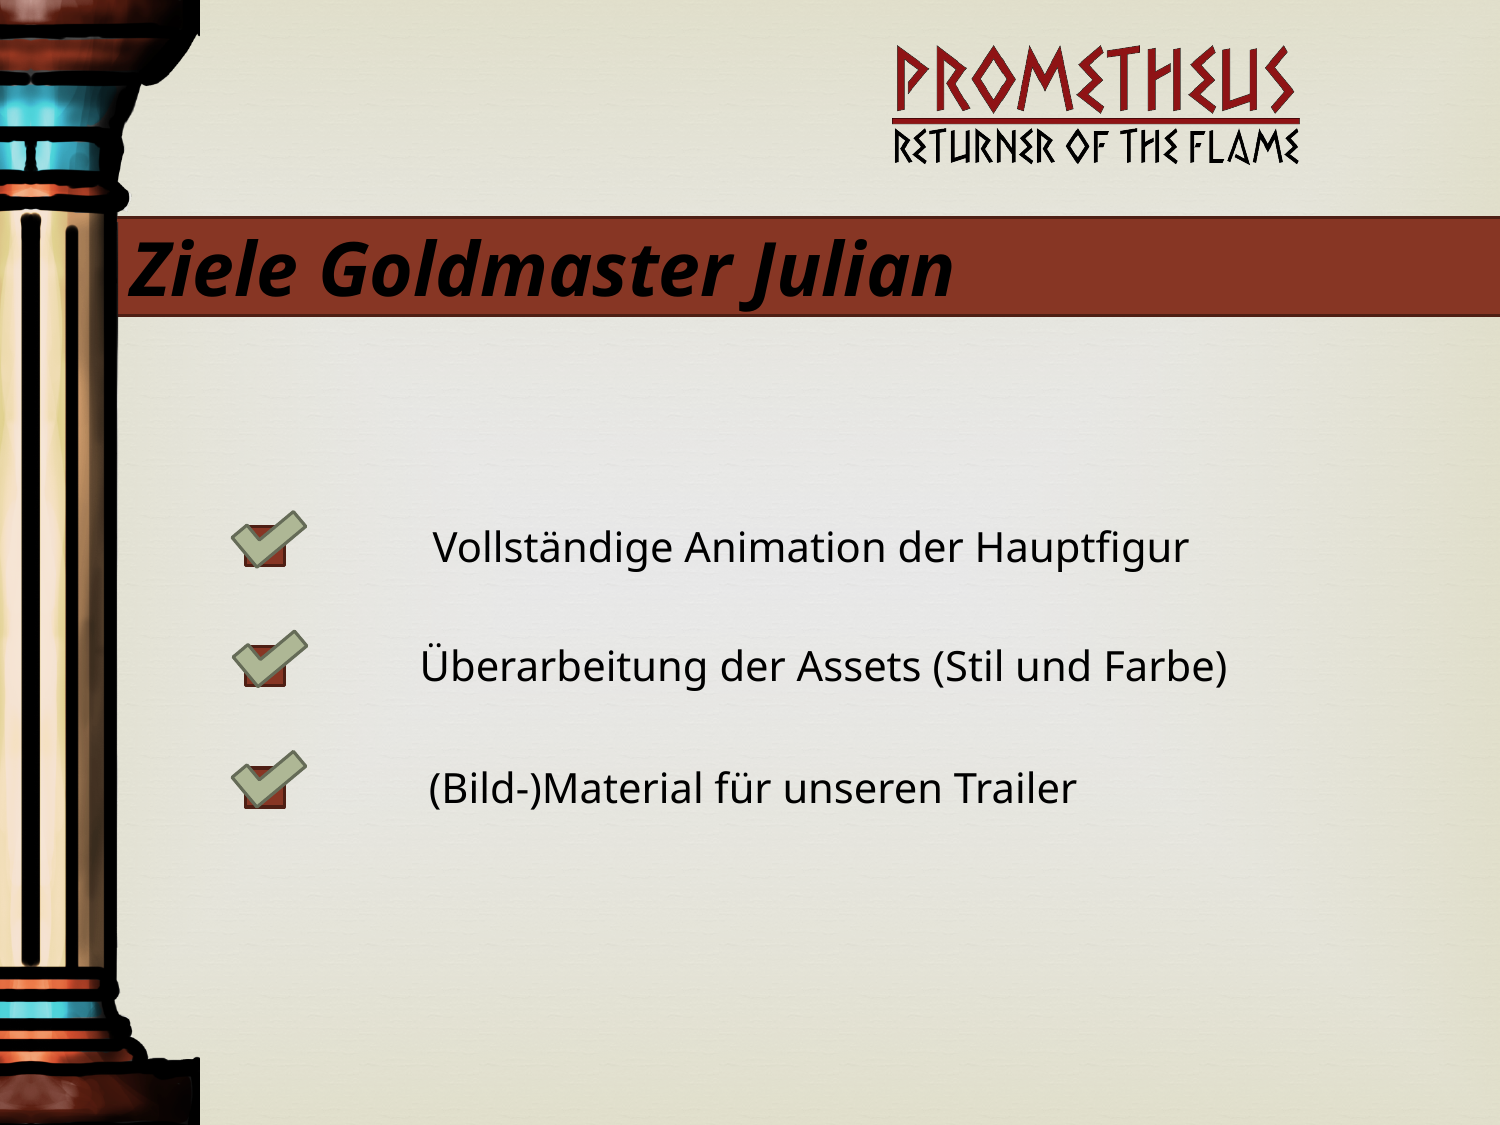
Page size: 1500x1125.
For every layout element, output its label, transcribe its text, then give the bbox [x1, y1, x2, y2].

text_box [244, 674, 255, 687]
text_box [250, 525, 273, 537]
text_box [261, 546, 286, 567]
picture [0, 0, 200, 1125]
text_box [262, 667, 286, 687]
text_box [252, 645, 274, 656]
text_box [244, 556, 253, 567]
text_box Überarbeitung der Assets (Stil und Farbe) [404, 632, 1243, 698]
text_box [259, 786, 286, 809]
text_box [231, 629, 309, 688]
text_box [230, 510, 307, 569]
text_box Vollständige Animation der Hauptfigur [417, 513, 1205, 579]
text_box [244, 796, 255, 809]
picture [891, 34, 1300, 173]
text_box (Bild-)Material für unseren Trailer [414, 754, 1093, 820]
text_box [230, 750, 307, 809]
text_box Ziele Goldmaster Julian [115, 214, 1392, 320]
text_box [251, 766, 272, 776]
